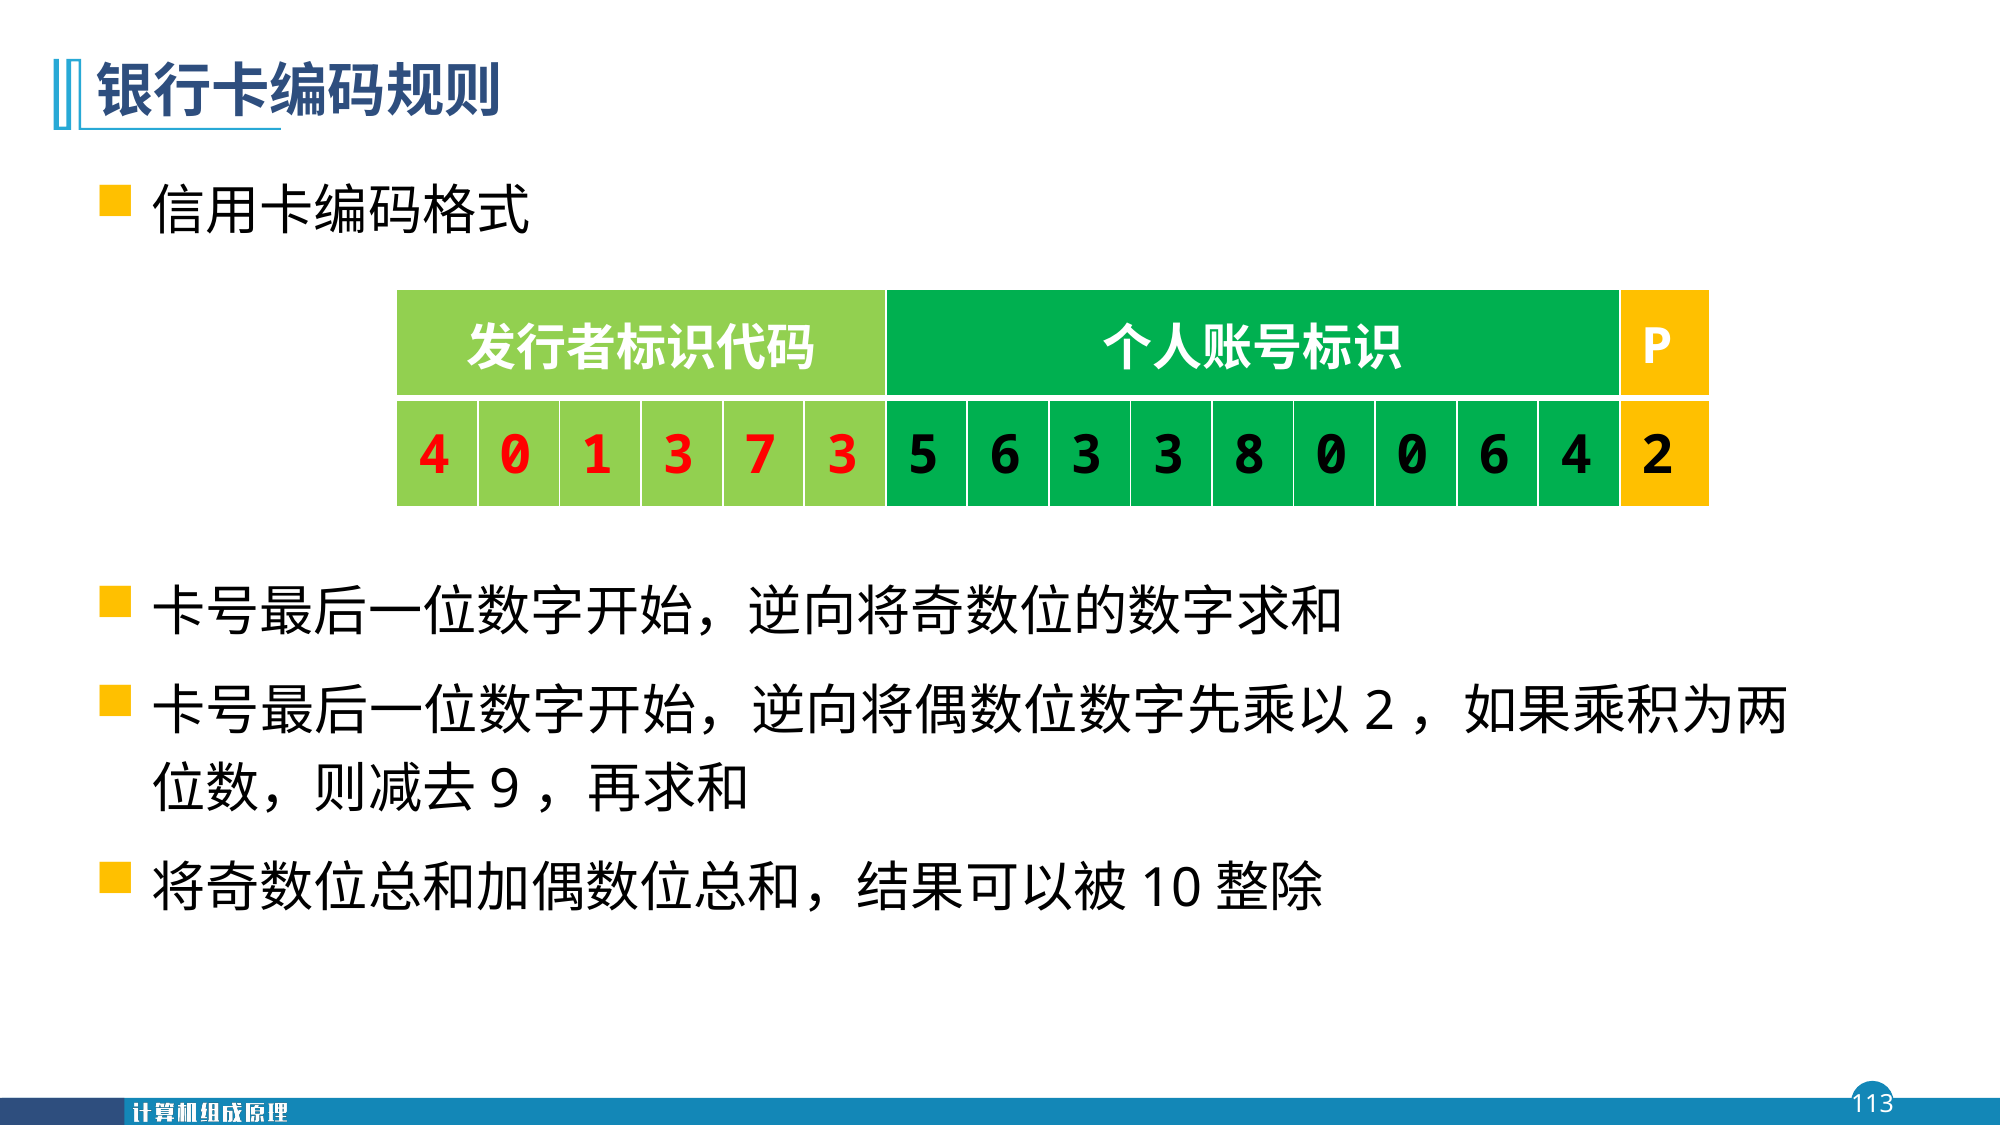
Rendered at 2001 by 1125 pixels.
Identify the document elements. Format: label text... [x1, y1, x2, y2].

table_cell 0 [1294, 401, 1374, 506]
table_cell 2 [1621, 401, 1709, 506]
table_cell 3 [1050, 401, 1130, 506]
table_cell 8 [1213, 401, 1293, 506]
table_cell 4 [1539, 401, 1619, 506]
table_cell 0 [1376, 401, 1456, 506]
table_cell 5 [887, 401, 966, 506]
table_cell 3 [1131, 401, 1211, 506]
table_header 个人账号标识 [887, 290, 1619, 395]
table_cell 4 [397, 401, 477, 506]
table_cell 1 [560, 401, 640, 506]
table_header P [1621, 290, 1709, 395]
title 银行卡编码规则 [80, 42, 1805, 144]
list 信用卡编码格式 卡号最后一位数字开始，逆向将奇数位的数字求和 卡号最后一位数字开始，逆向将偶数位数字先乘以2，如果乘积为两位数，则减去9，再求和 将奇数位总和加偶数位总和，结果可以被10整除 [80, 154, 1805, 1080]
table_cell 7 [724, 401, 803, 506]
table_cell 6 [1458, 401, 1537, 506]
table_cell 3 [805, 401, 885, 506]
table_cell 0 [479, 401, 559, 506]
table_cell 6 [968, 401, 1048, 506]
table_header 发行者标识代码 [397, 290, 885, 395]
table_cell 3 [642, 401, 722, 506]
